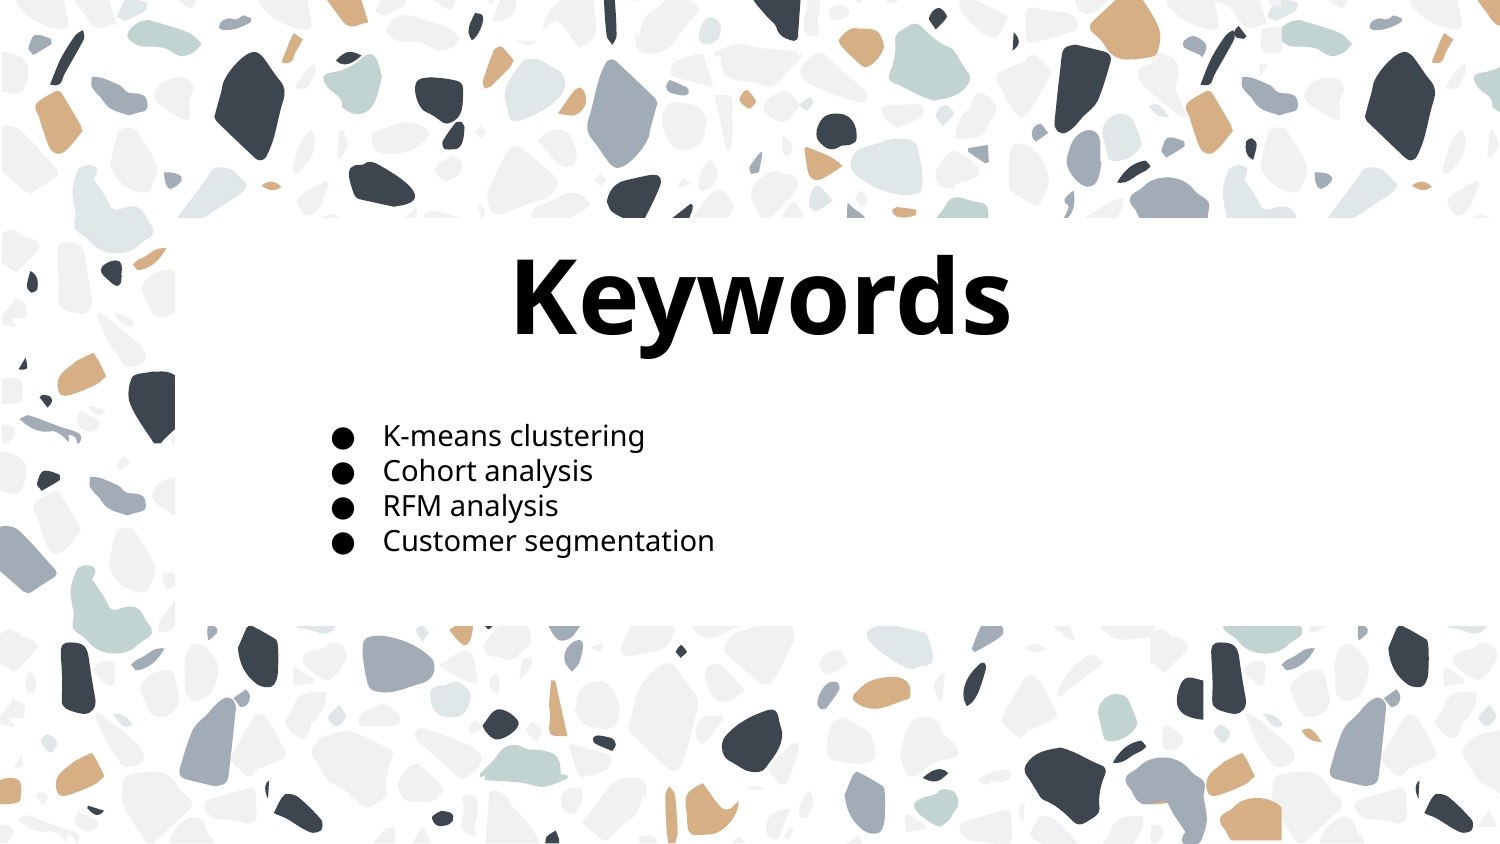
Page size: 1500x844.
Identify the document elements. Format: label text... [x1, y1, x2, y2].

title Keywords [493, 215, 1500, 333]
subtitle K-means clustering Cohort analysis RFM analysis Customer segmentation [292, 402, 861, 520]
